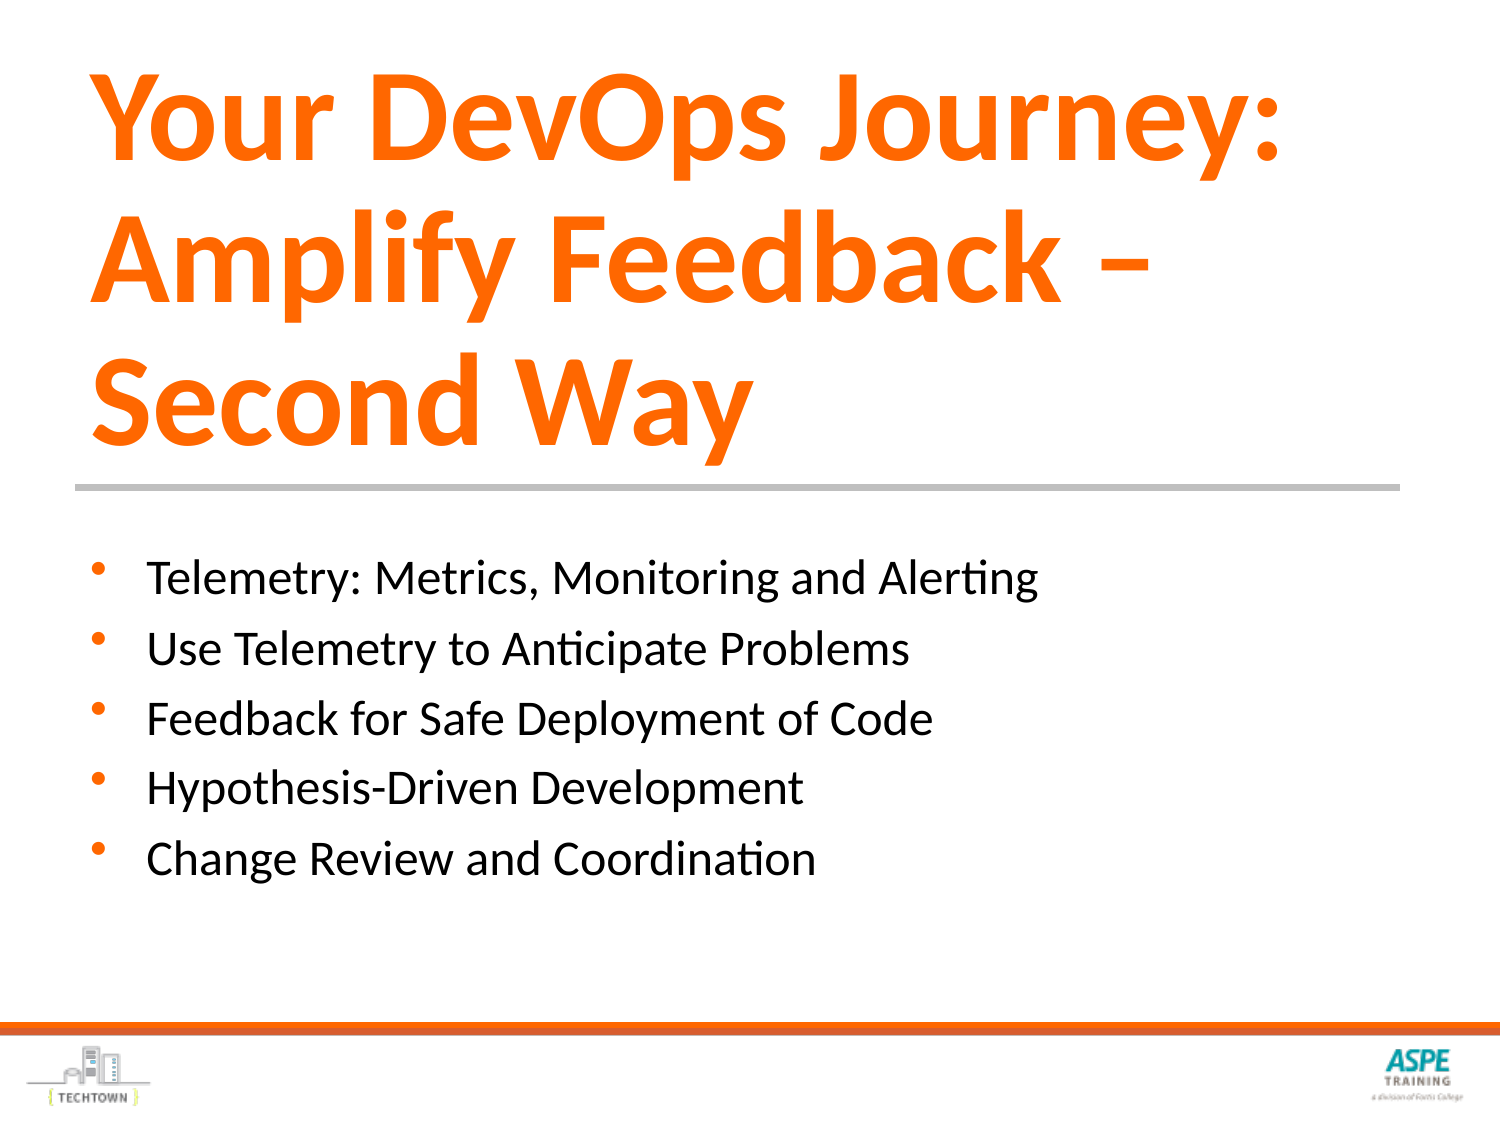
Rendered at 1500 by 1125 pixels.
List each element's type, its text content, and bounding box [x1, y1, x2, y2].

title Your DevOps Journey: Amplify Feedback – Second Way [75, 37, 1425, 483]
text_box Telemetry: Metrics, Monitoring and Alerting Use Telemetry to Anticipate Problems Feedback for Safe Deployment of Code Hypothesis-Driven Development Change Review and Coordination [74, 537, 1363, 1030]
